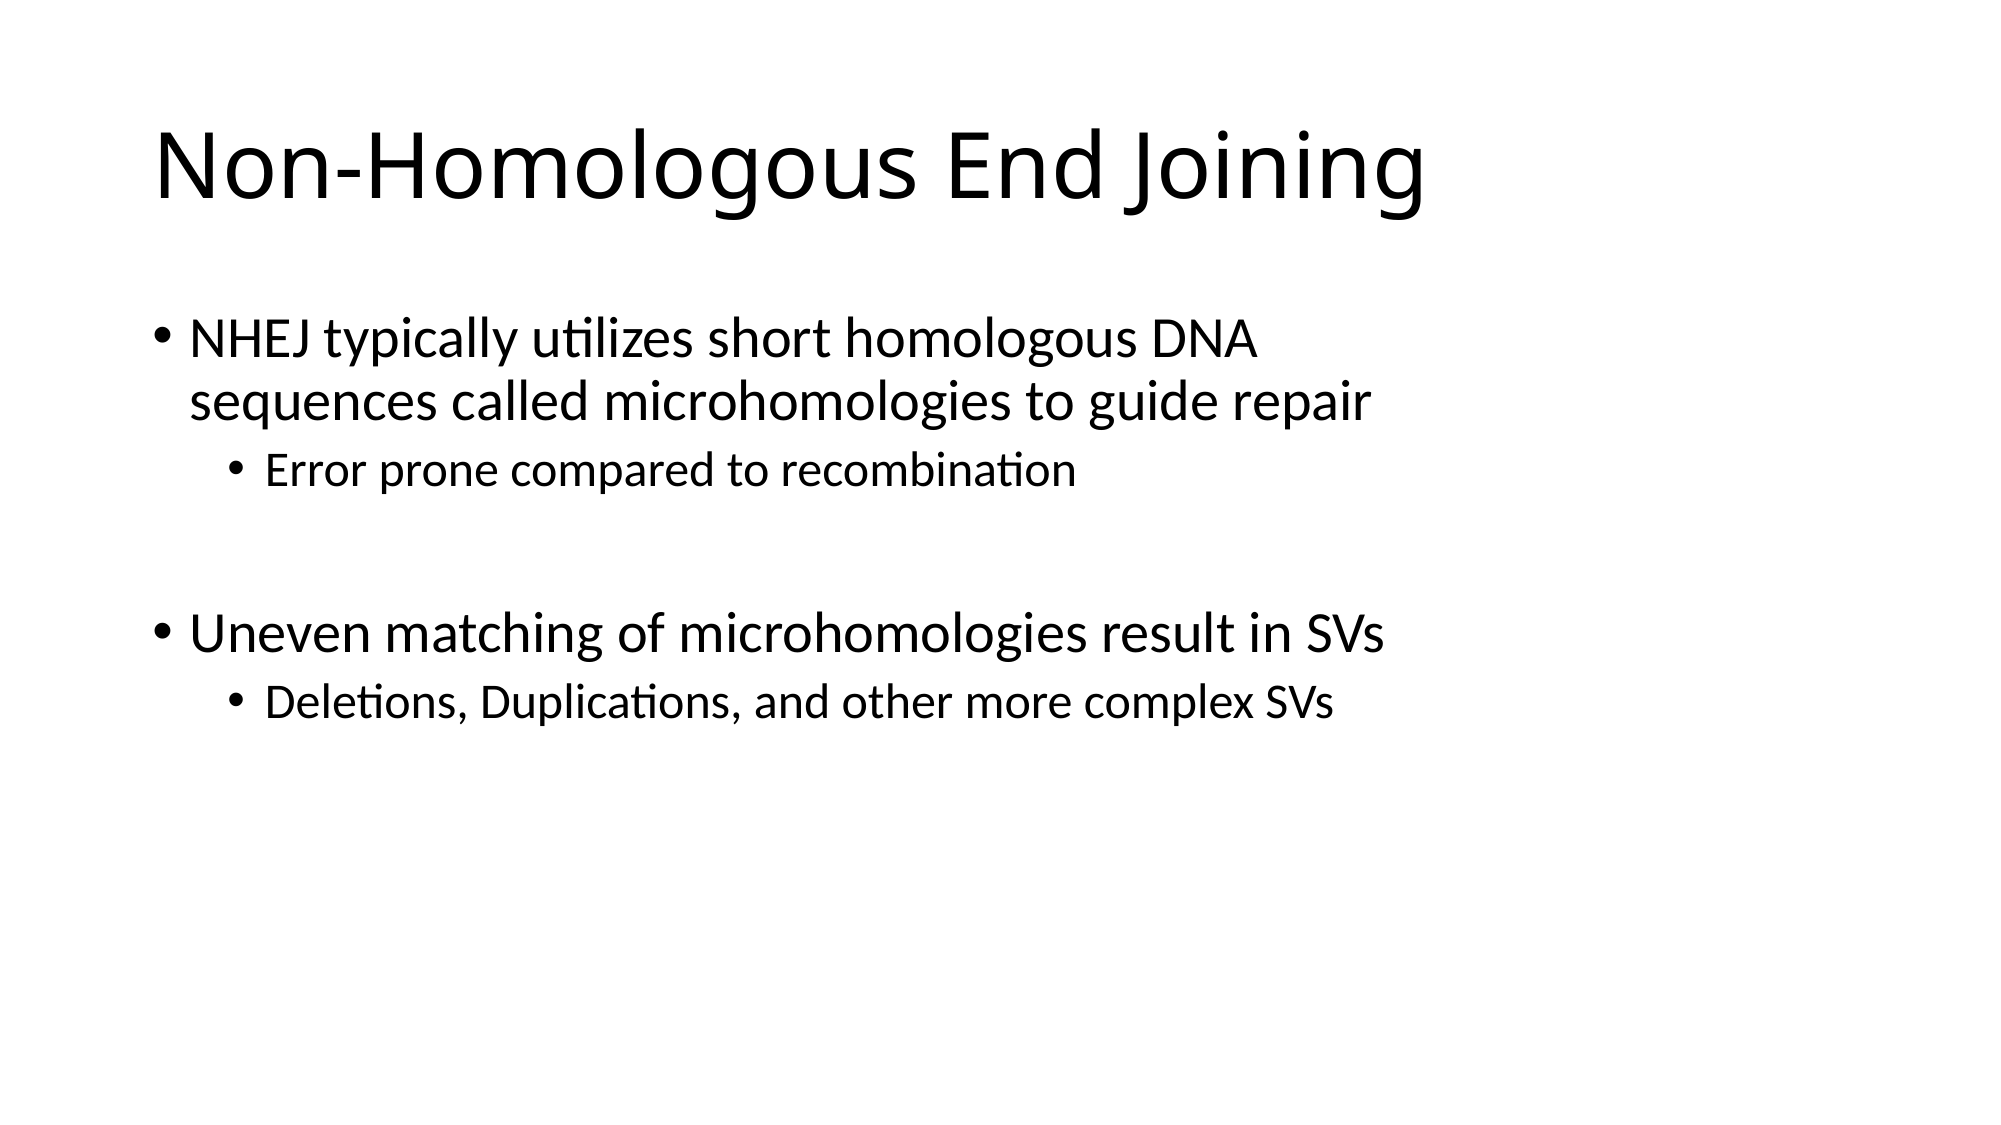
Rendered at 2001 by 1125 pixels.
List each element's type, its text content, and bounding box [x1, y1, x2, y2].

list NHEJ typically utilizes short homologous DNA sequences called microhomologies to guide repair Error prone compared to recombination Uneven matching of microhomologies result in SVs Deletions, Duplications, and other more complex SVs [137, 299, 1530, 1014]
title Non-Homologous End Joining [137, 59, 1863, 278]
